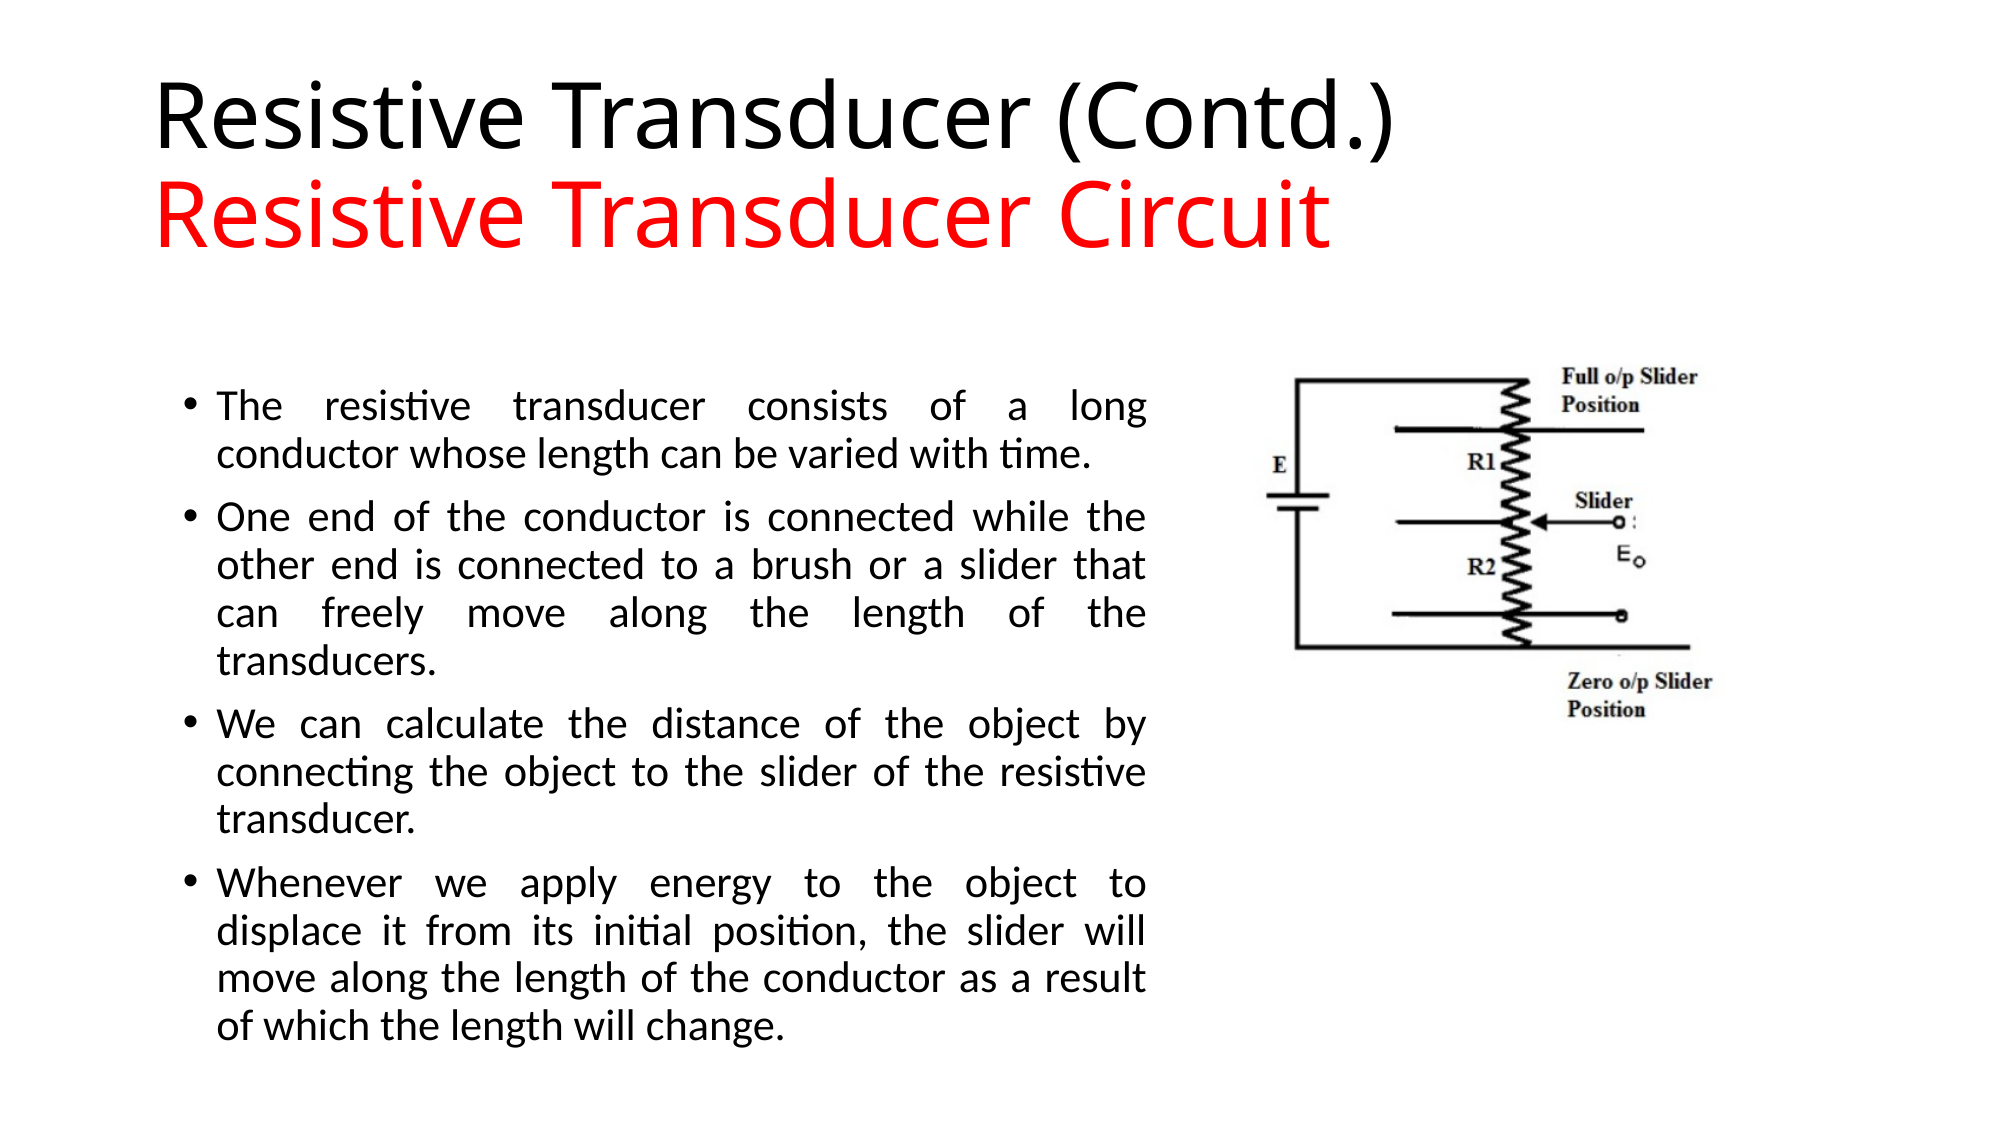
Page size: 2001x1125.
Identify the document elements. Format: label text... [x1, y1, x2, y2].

title Resistive Transducer (Contd.) Resistive Transducer Circuit [137, 59, 1863, 278]
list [1192, 341, 1806, 734]
list The resistive transducer consists of a long conductor whose length can be varied with time. One end of the conductor is connected while the other end is connected to a brush or a slider that can freely move along the length of the transducers. We can calculate the distance of the object by connecting the object to the slider of the resistive transducer. Whenever we apply energy to the object to displace it from its initial position, the slider will move along the length of the conductor as a result of which the length will change. [168, 375, 1164, 1068]
